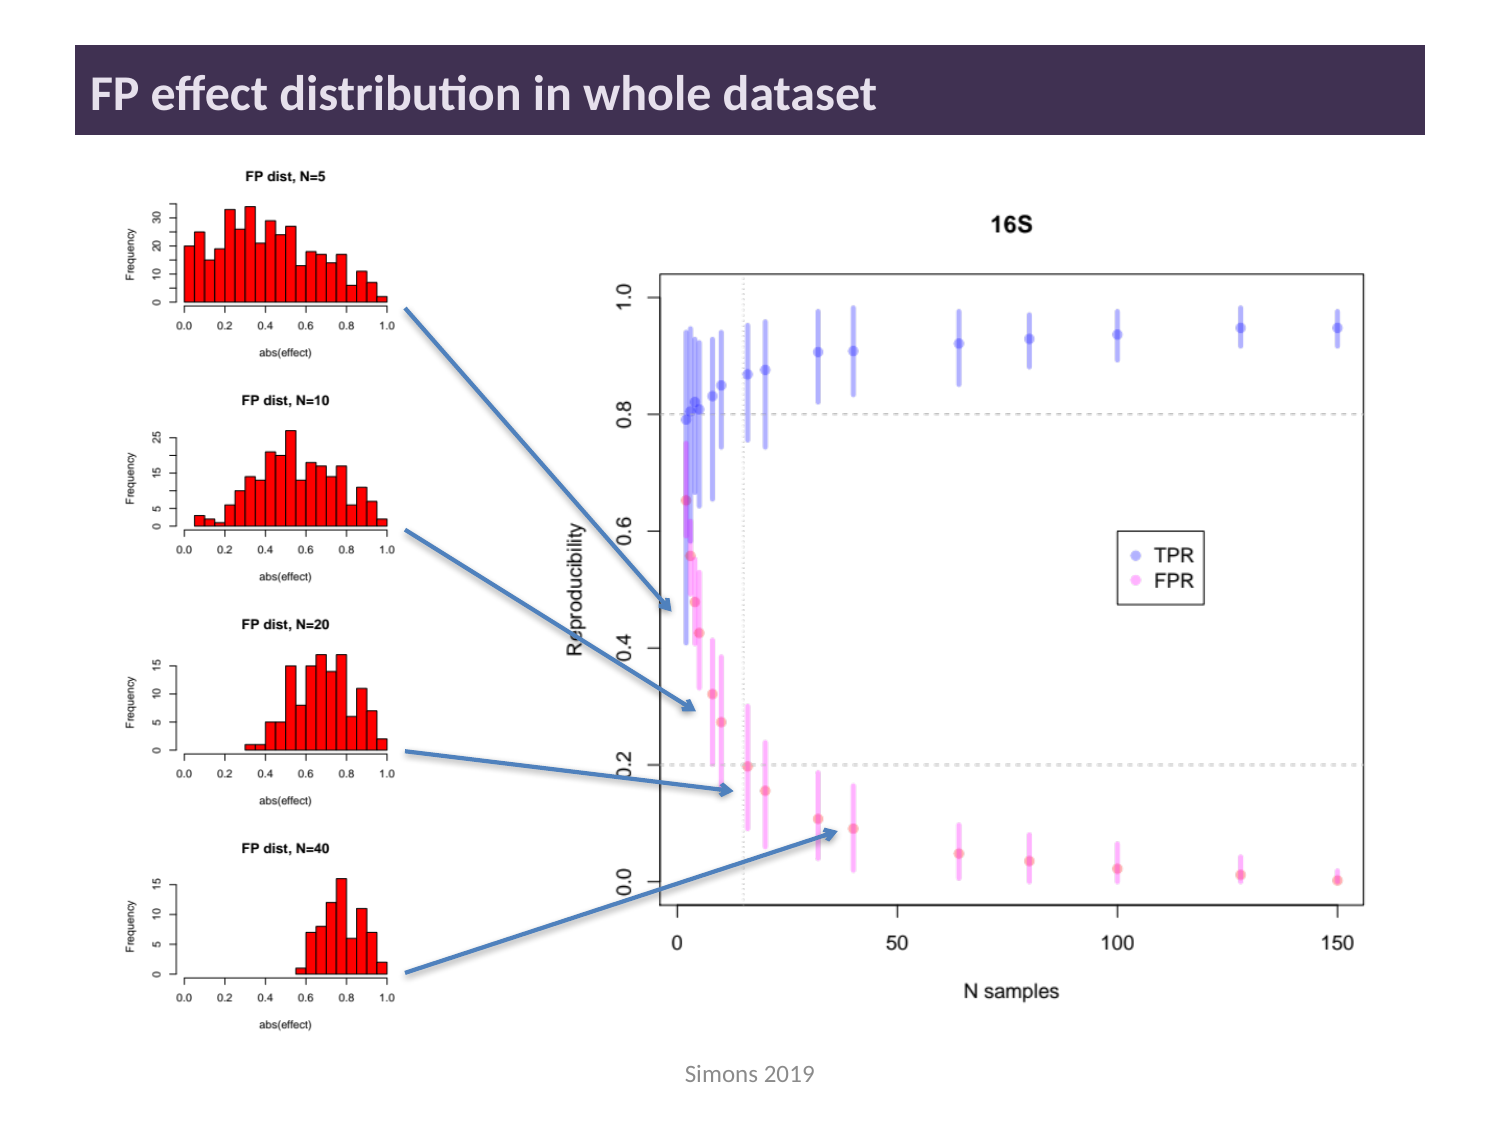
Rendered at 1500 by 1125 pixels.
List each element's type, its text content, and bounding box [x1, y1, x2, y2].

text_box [404, 529, 697, 712]
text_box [404, 751, 734, 792]
footer Simons 2019 [512, 1042, 988, 1103]
title FP effect distribution in whole dataset [75, 45, 1425, 135]
picture [122, 149, 421, 1043]
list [557, 174, 1418, 1028]
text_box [404, 307, 672, 529]
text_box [404, 830, 839, 974]
